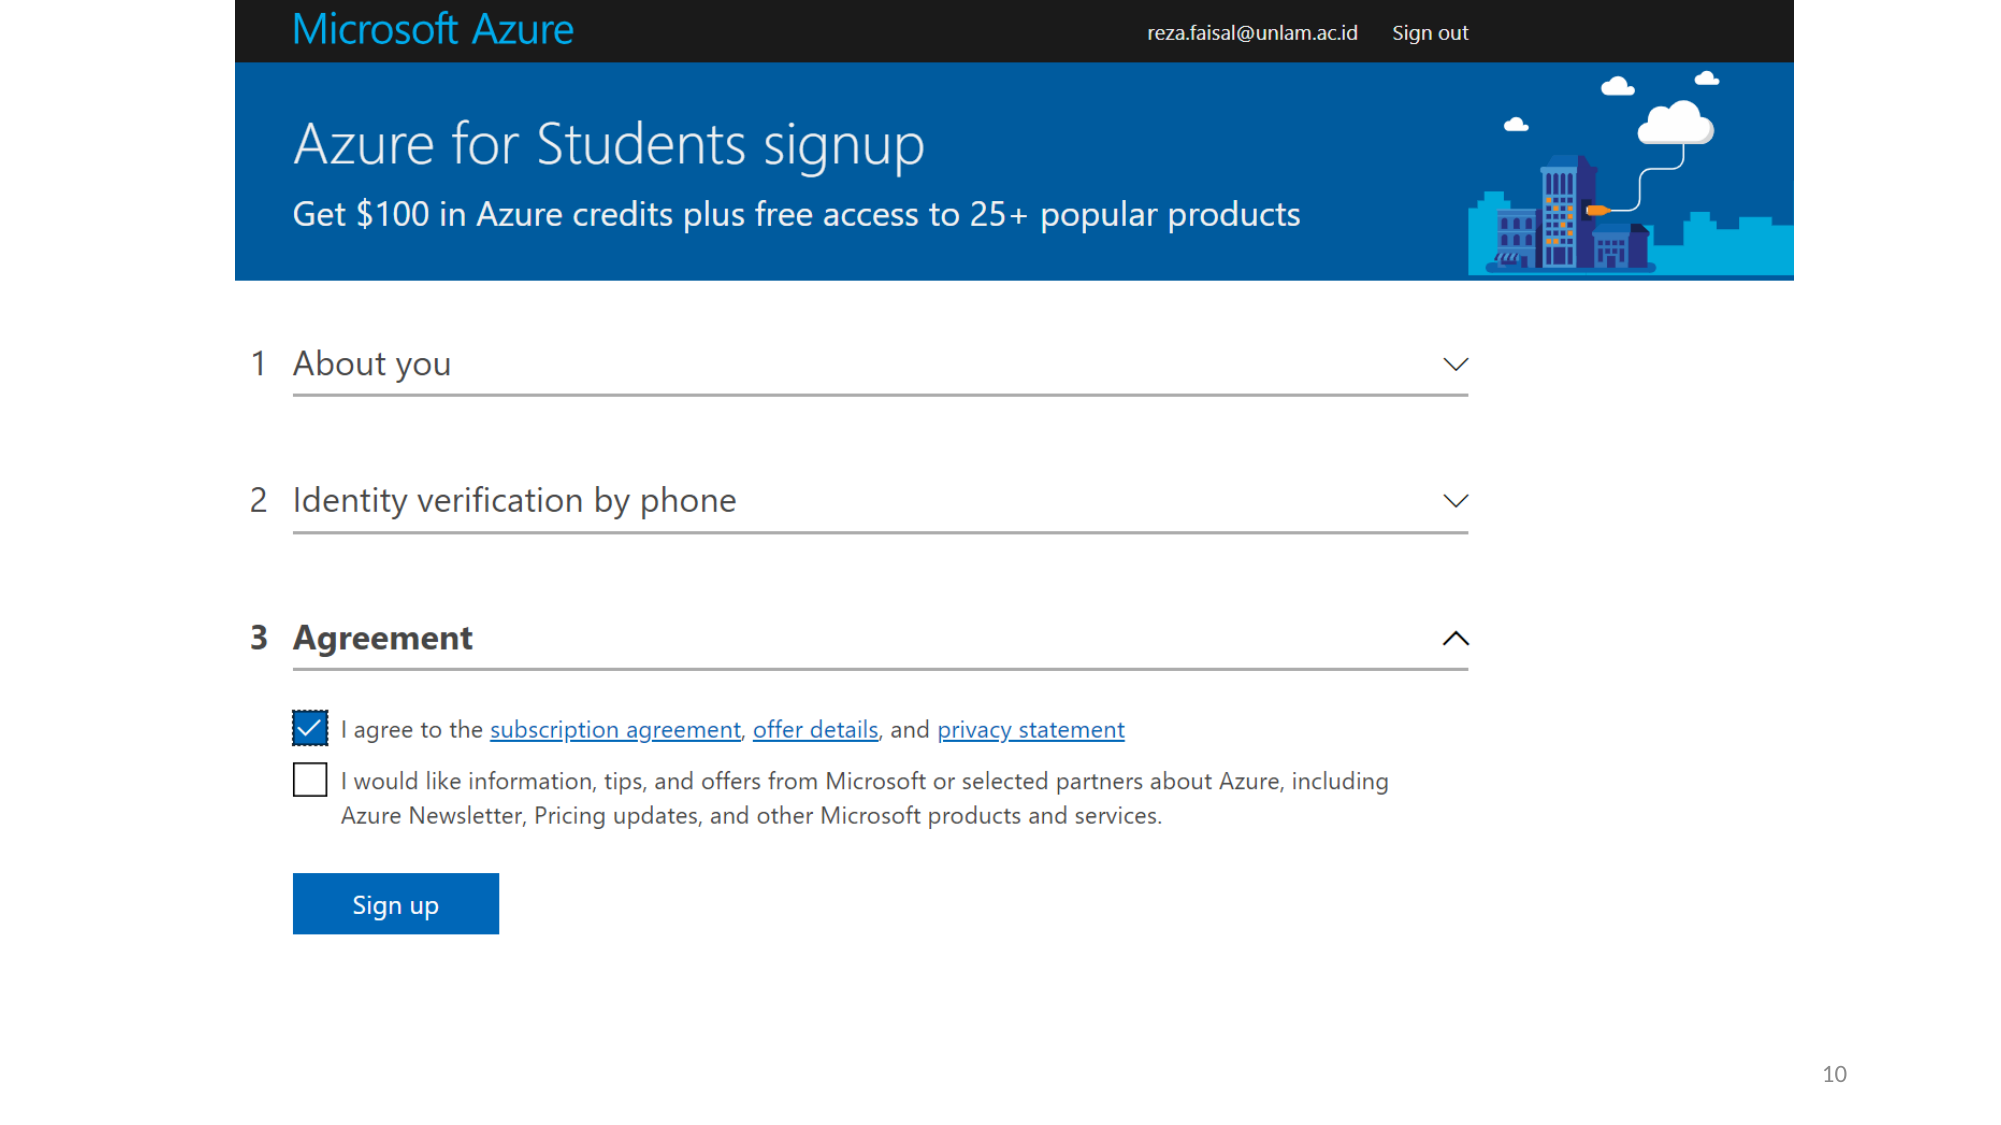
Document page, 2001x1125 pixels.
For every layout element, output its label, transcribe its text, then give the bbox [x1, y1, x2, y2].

picture [235, 0, 1794, 957]
slide_number 10 [1412, 1042, 1863, 1103]
